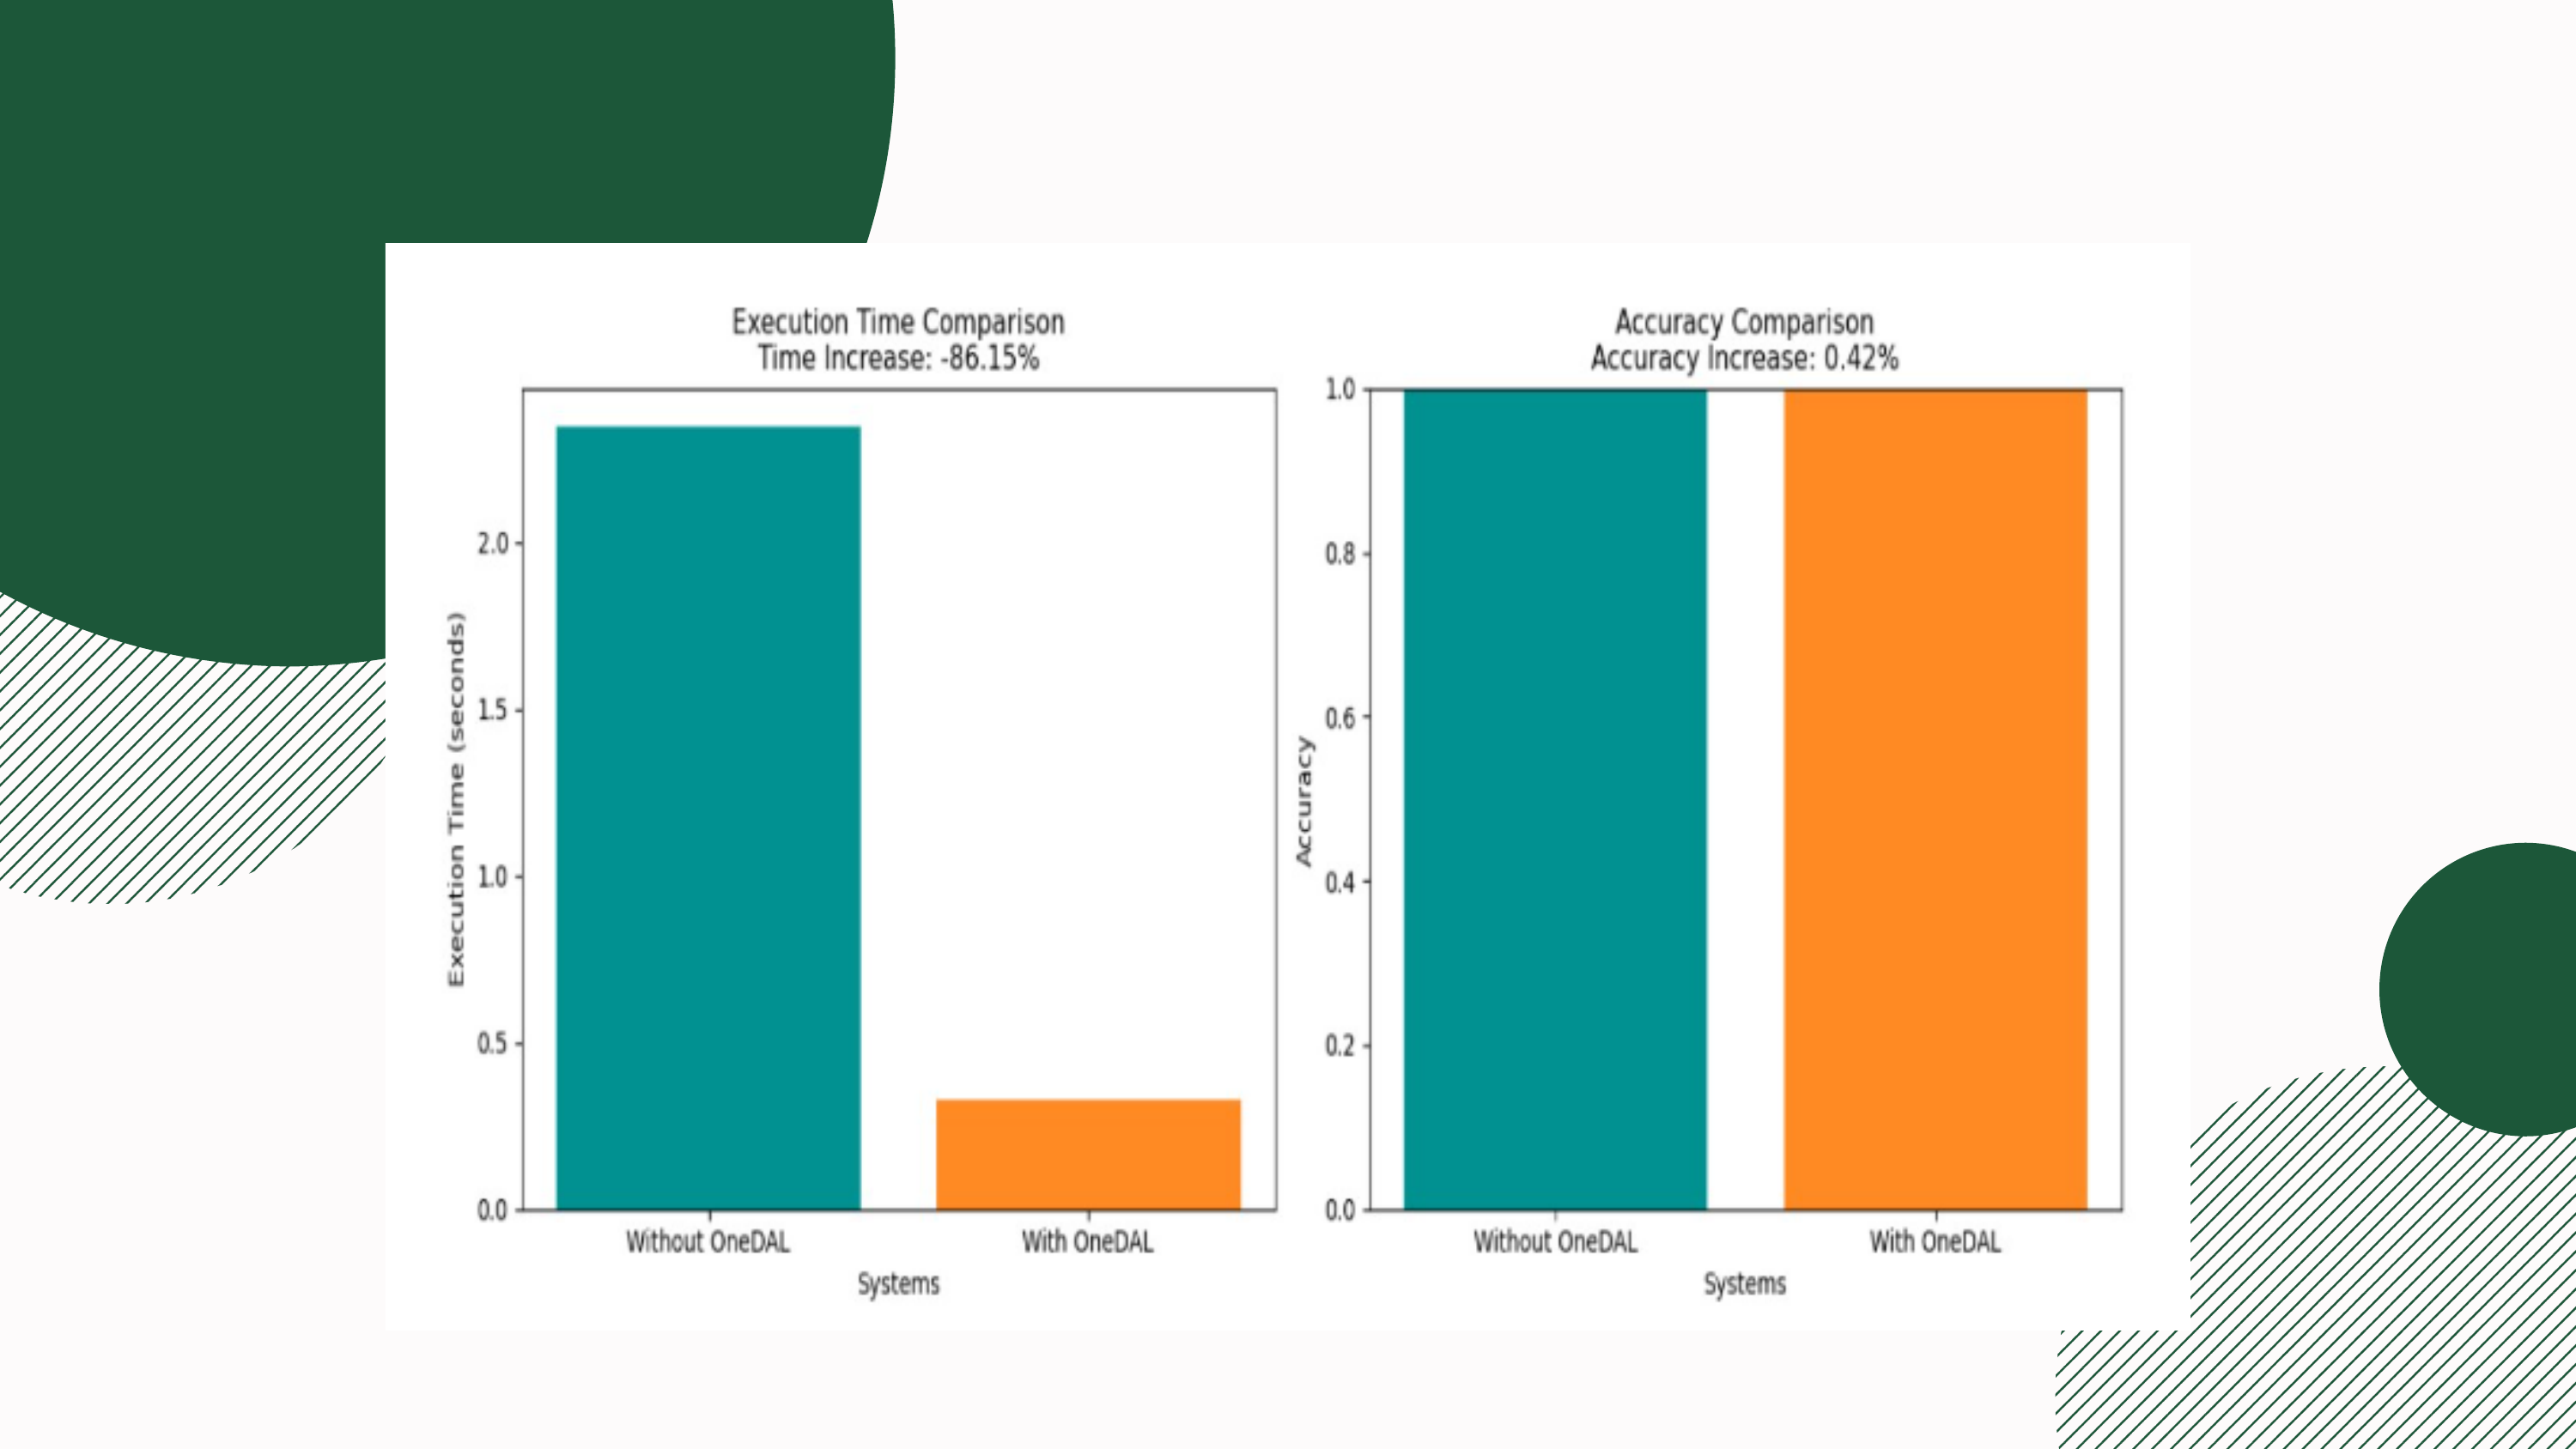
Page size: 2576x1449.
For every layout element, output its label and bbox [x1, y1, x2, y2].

text_box [2379, 842, 2576, 1137]
text_box [385, 243, 2191, 1331]
text_box [0, 675, 385, 904]
text_box [0, 0, 898, 667]
text_box [2055, 1066, 2576, 1449]
